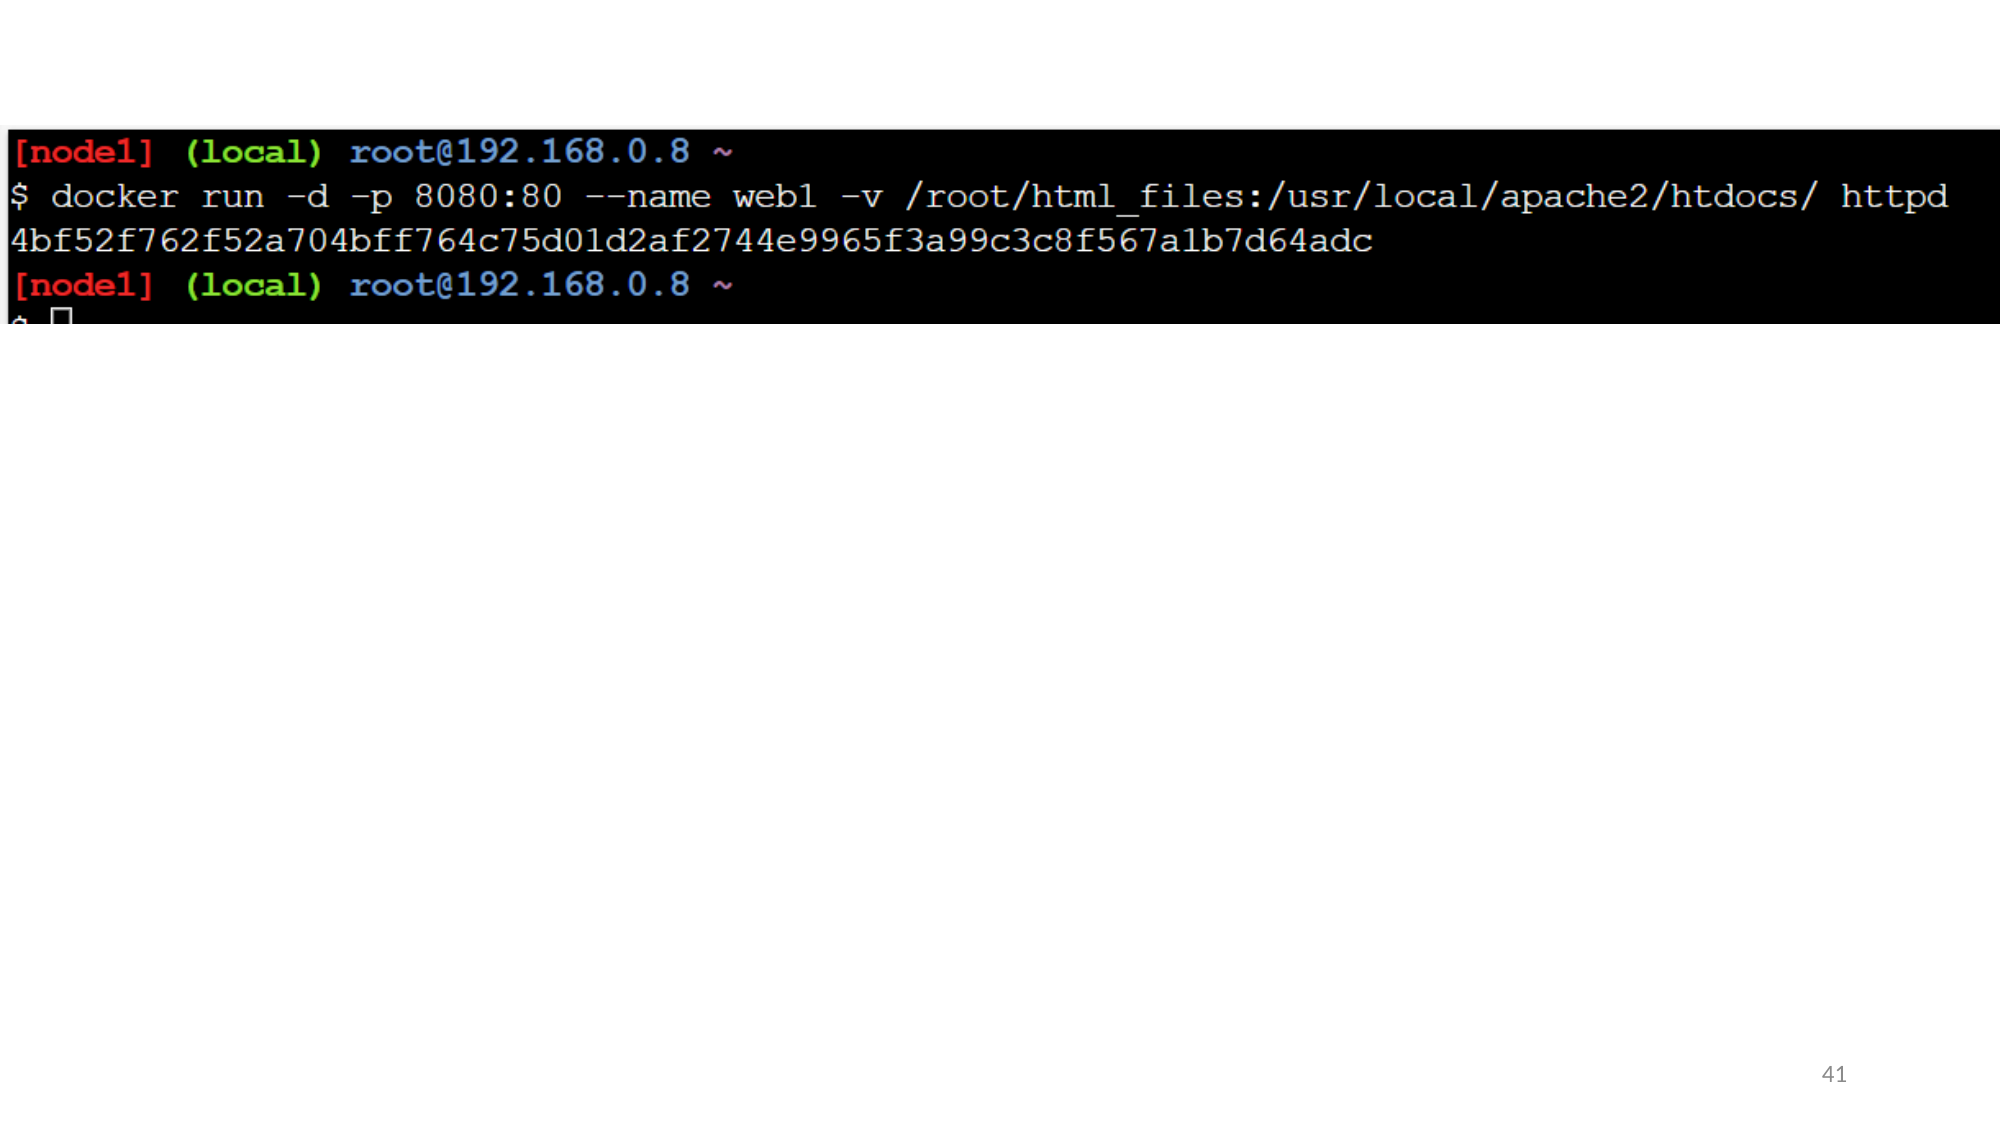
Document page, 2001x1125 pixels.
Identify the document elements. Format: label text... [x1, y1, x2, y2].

slide_number 41 [1412, 1042, 1863, 1103]
picture [0, 125, 2000, 324]
